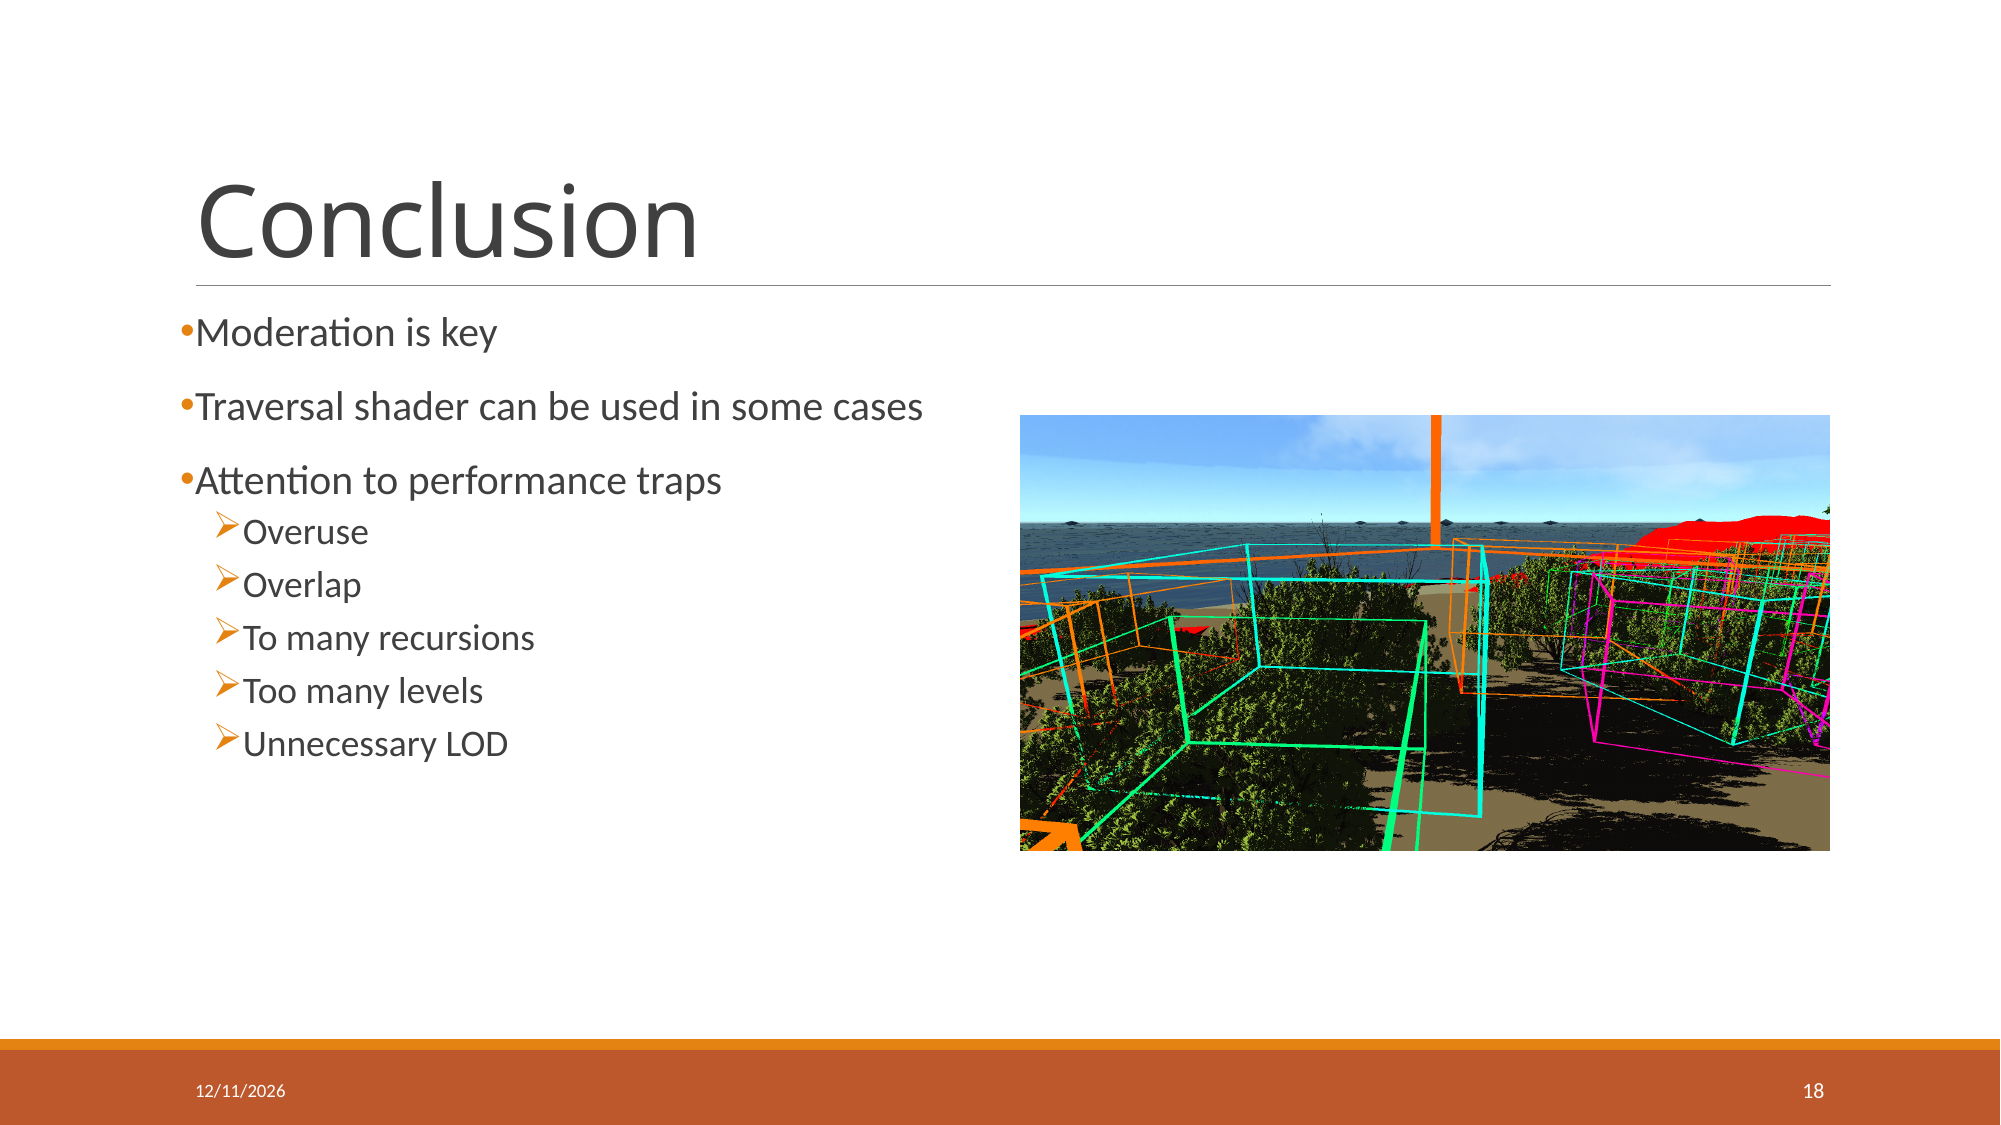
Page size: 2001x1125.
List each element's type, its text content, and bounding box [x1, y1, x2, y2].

list Moderation is key Traversal shader can be used in some cases Attention to performance traps Overuse Overlap To many recursions Too many levels Unnecessary LOD [180, 302, 990, 963]
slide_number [180, 1059, 586, 1120]
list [1019, 414, 1831, 851]
title Conclusion [180, 47, 1830, 285]
slide_number 18 [1624, 1059, 1840, 1120]
